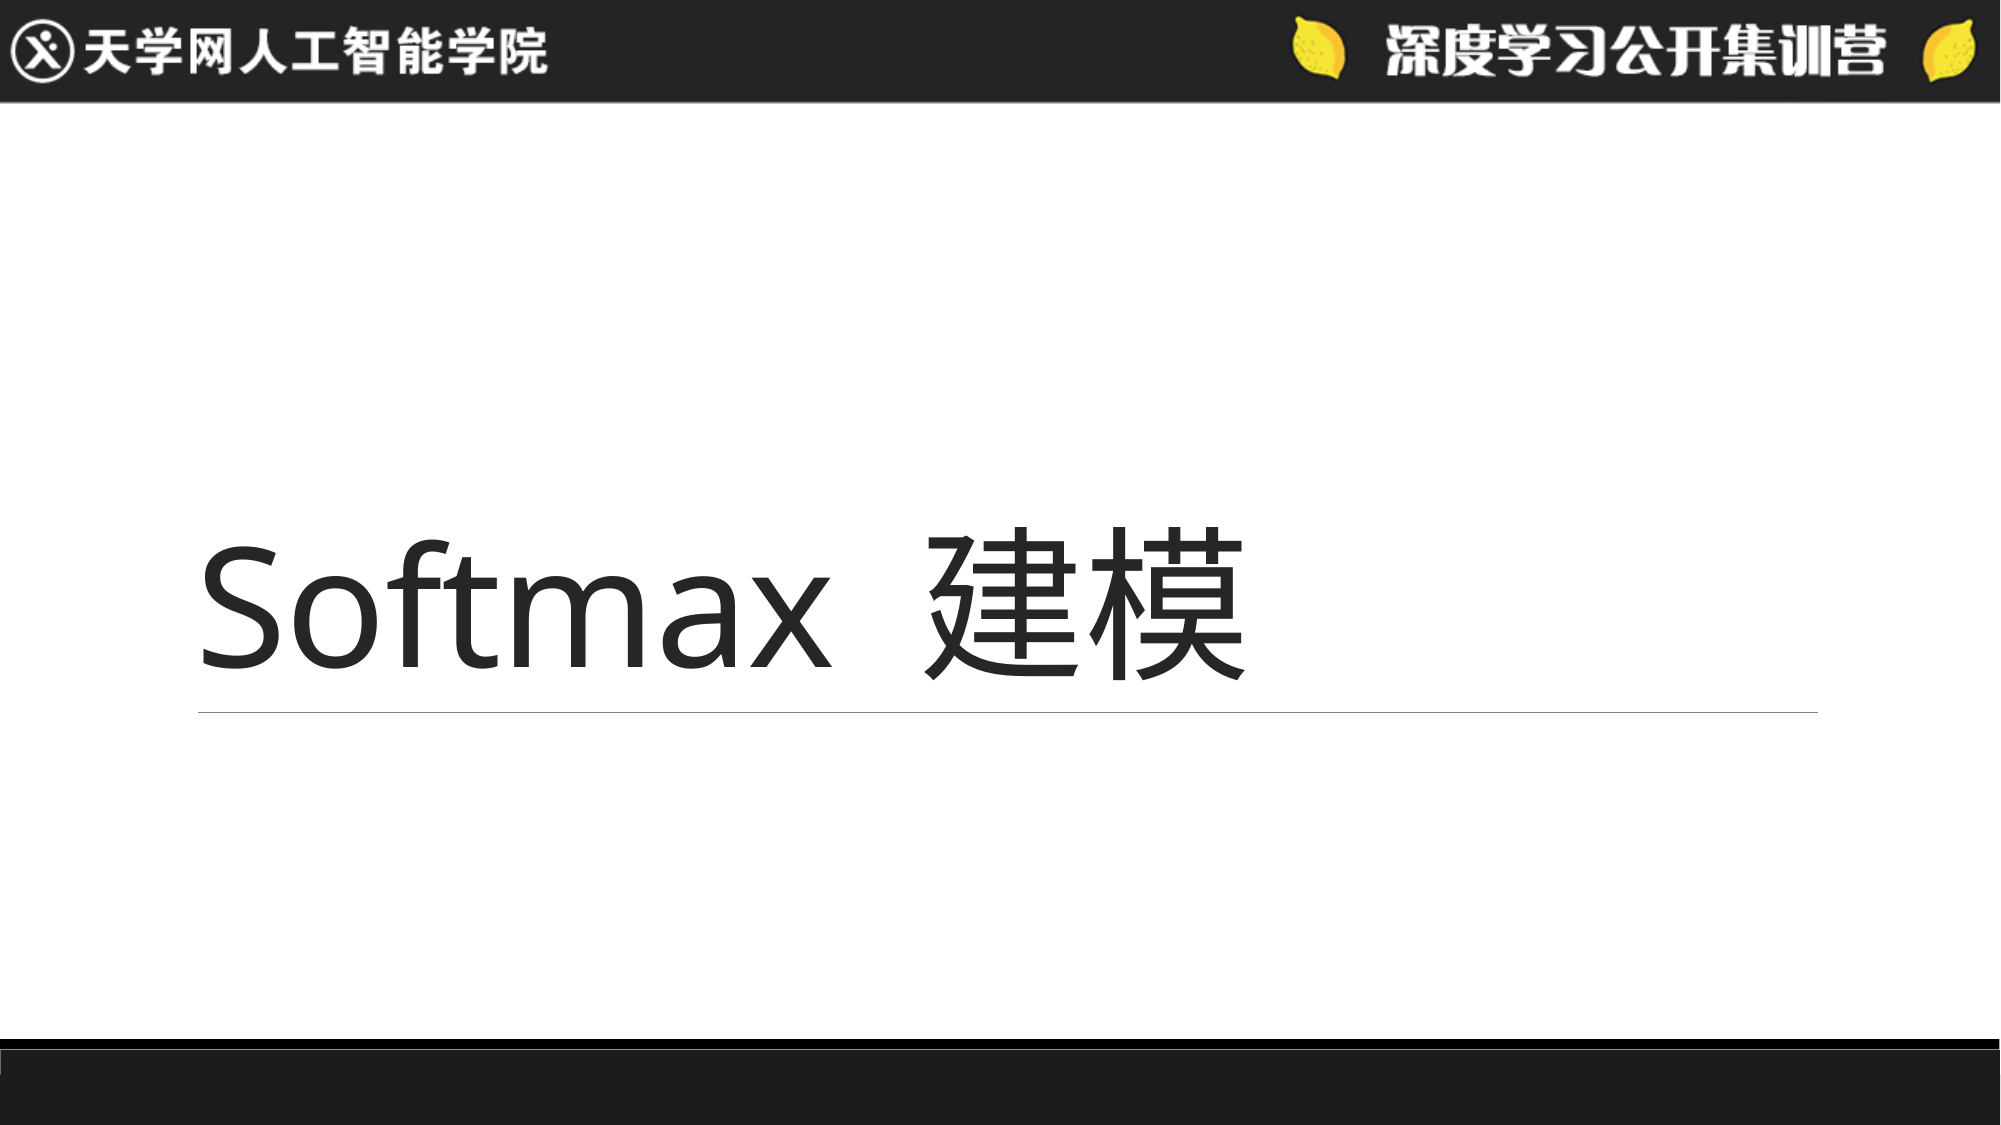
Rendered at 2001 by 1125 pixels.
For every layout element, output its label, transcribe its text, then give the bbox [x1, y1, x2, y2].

picture [0, 0, 2001, 1125]
title Softmax 建模 [180, 124, 1830, 710]
